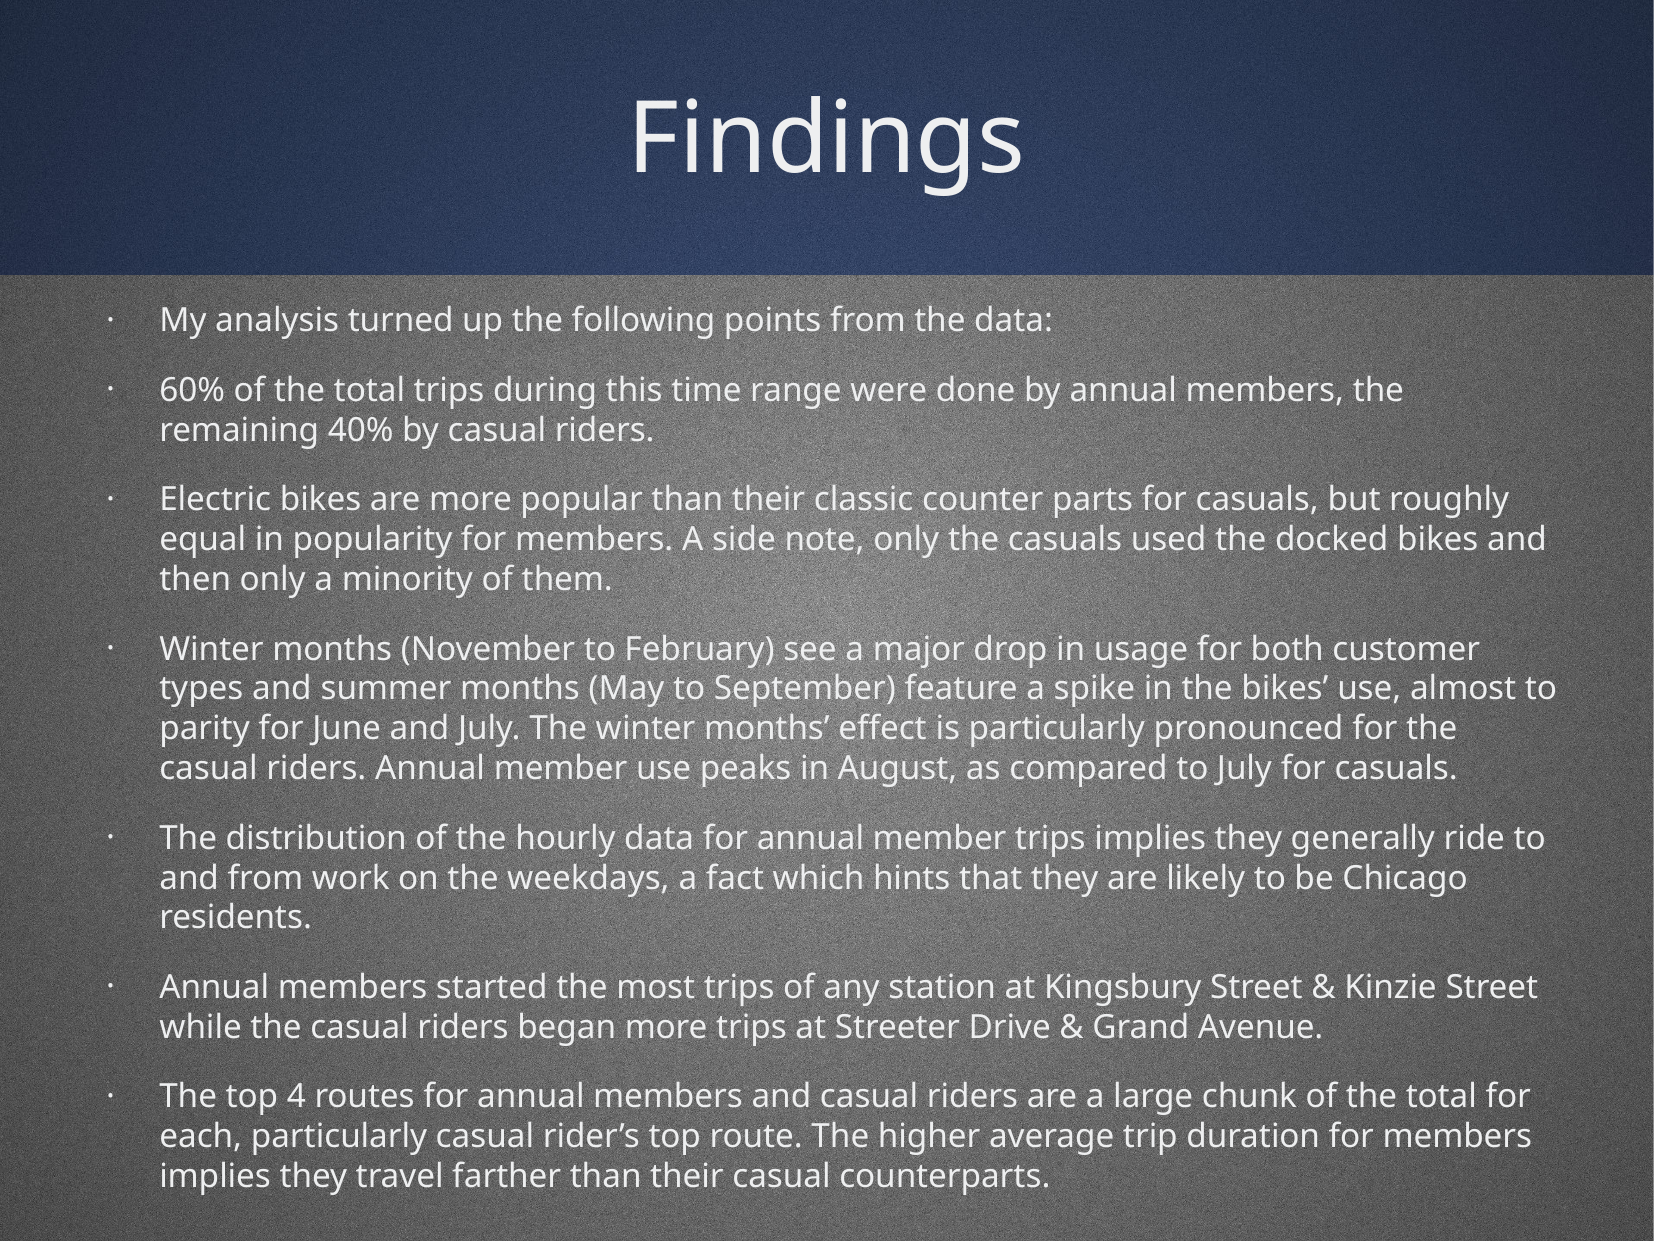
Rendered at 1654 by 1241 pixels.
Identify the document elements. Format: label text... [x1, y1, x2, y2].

picture [0, 0, 1654, 1241]
list My analysis turned up the following points from the data: 60% of the total trips during this time range were done by annual members, the remaining 40% by casual riders. Electric bikes are more popular than their classic counter parts for casuals, but roughly equal in popularity for members. A side note, only the casuals used the docked bikes and then only a minority of them. Winter months (November to February) see a major drop in usage for both customer types and summer months (May to September) feature a spike in the bikes’ use, almost to parity for June and July. The winter months’ effect is particularly pronounced for the casual riders. Annual member use peaks in August, as compared to July for casuals. The distribution of the hourly data for annual member trips implies they generally ride to and from work on the weekdays, a fact which hints that they are likely to be Chicago residents. Annual members started the most trips of any station at Kingsbury Street & Kinzie Street while the casual riders began more trips at Streeter Drive & Grand Avenue. The top 4 routes for annual members and casual riders are a large chunk of the total for each, particularly casual rider’s top route. The higher average trip duration for members implies they travel farther than their casual counterparts. [88, 298, 1565, 1208]
title Findings [88, 29, 1565, 237]
